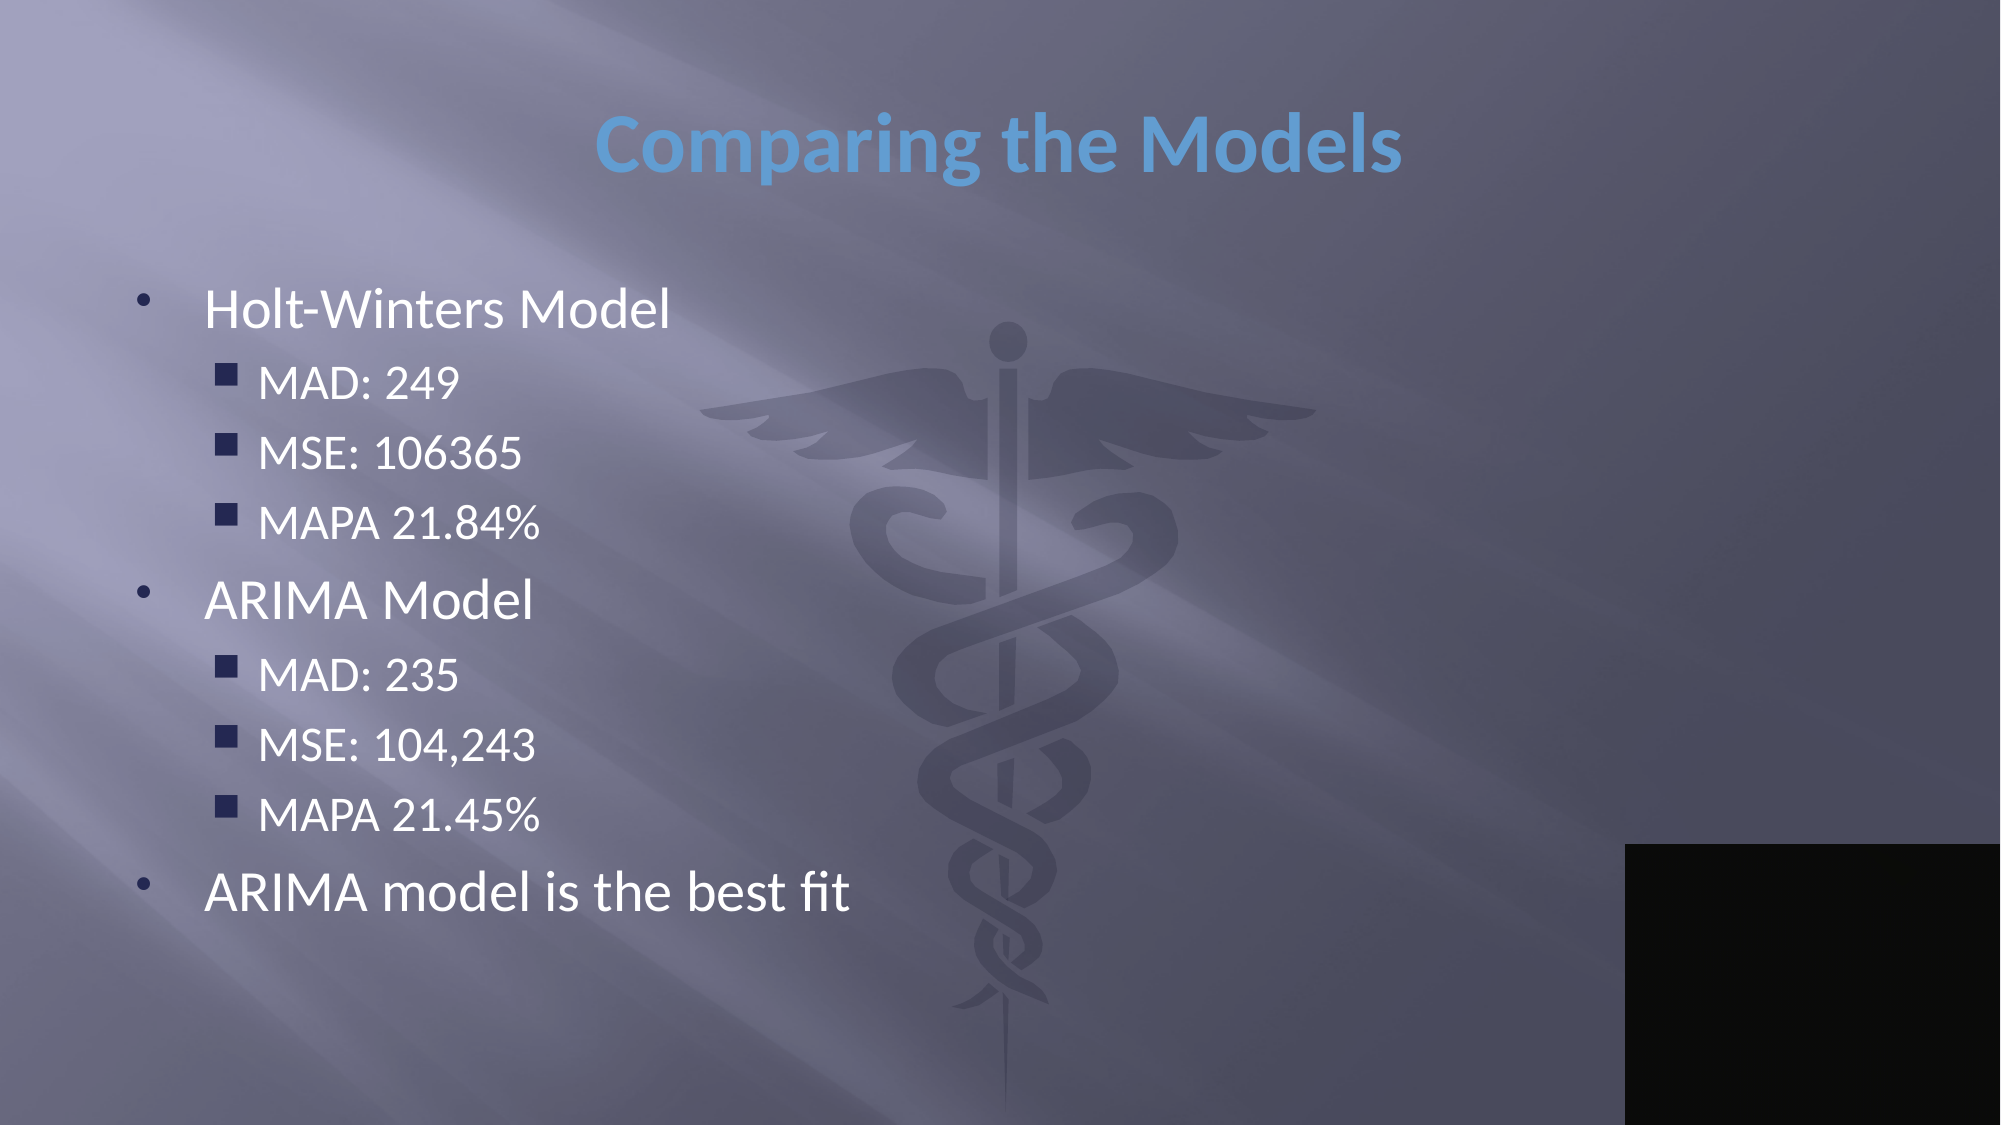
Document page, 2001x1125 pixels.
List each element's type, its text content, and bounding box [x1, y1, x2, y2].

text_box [1624, 843, 2000, 1125]
title Comparing the Models [99, 45, 1900, 233]
list Holt-Winters Model MAD: 249 MSE: 106365 MAPA 21.84% ARIMA Model MAD: 235 MSE: 104,243 MAPA 21.45% ARIMA model is the best fit [99, 262, 1900, 1035]
